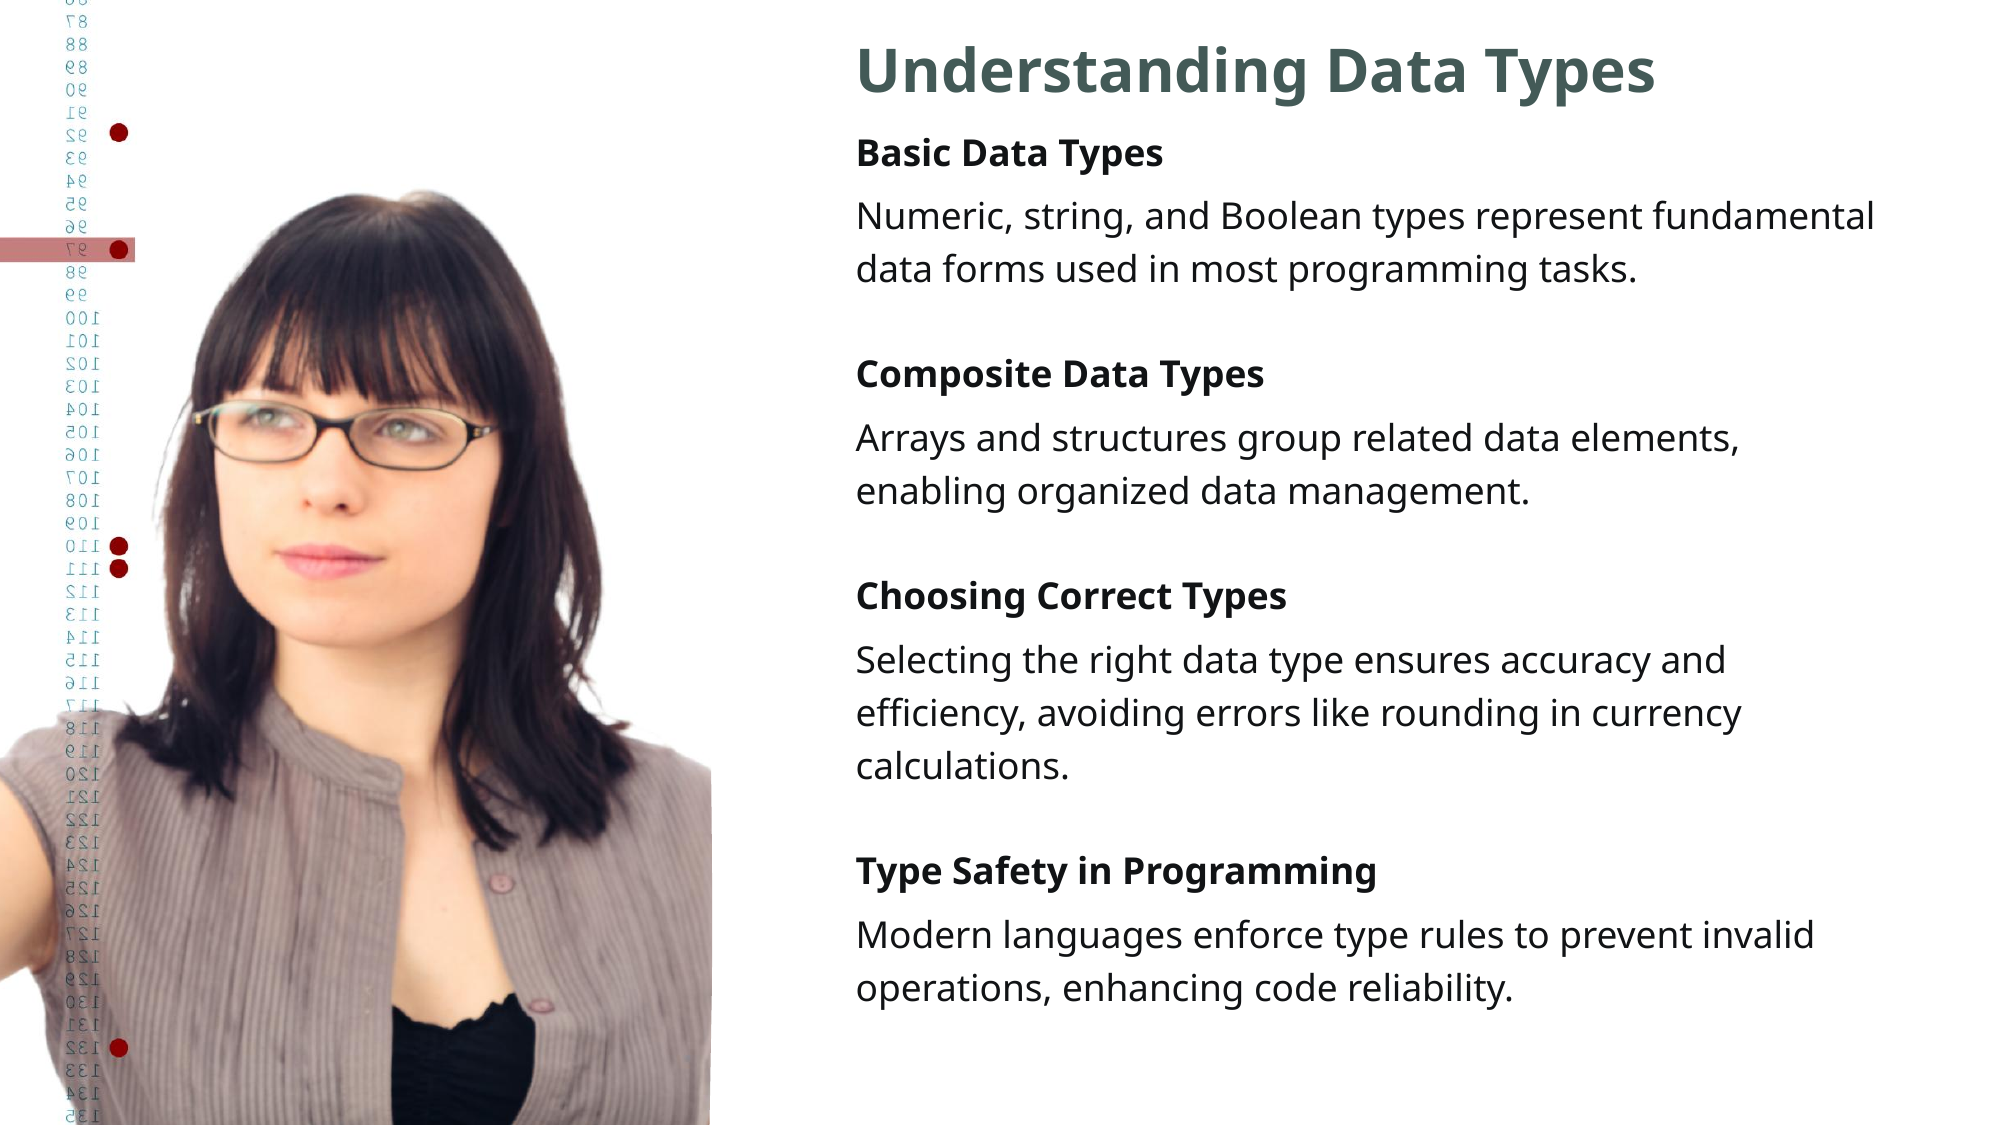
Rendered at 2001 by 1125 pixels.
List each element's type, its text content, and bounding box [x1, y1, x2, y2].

title Understanding Data Types [840, 12, 1914, 112]
picture [0, 0, 713, 1125]
list Basic Data Types Numeric, string, and Boolean types represent fundamental data forms used in most programming tasks. Composite Data Types Arrays and structures group related data elements, enabling organized data management. Choosing Correct Types Selecting the right data type ensures accuracy and efficiency, avoiding errors like rounding in currency calculations. Type Safety in Programming Modern languages enforce type rules to prevent invalid operations, enhancing code reliability. [840, 112, 1914, 1027]
